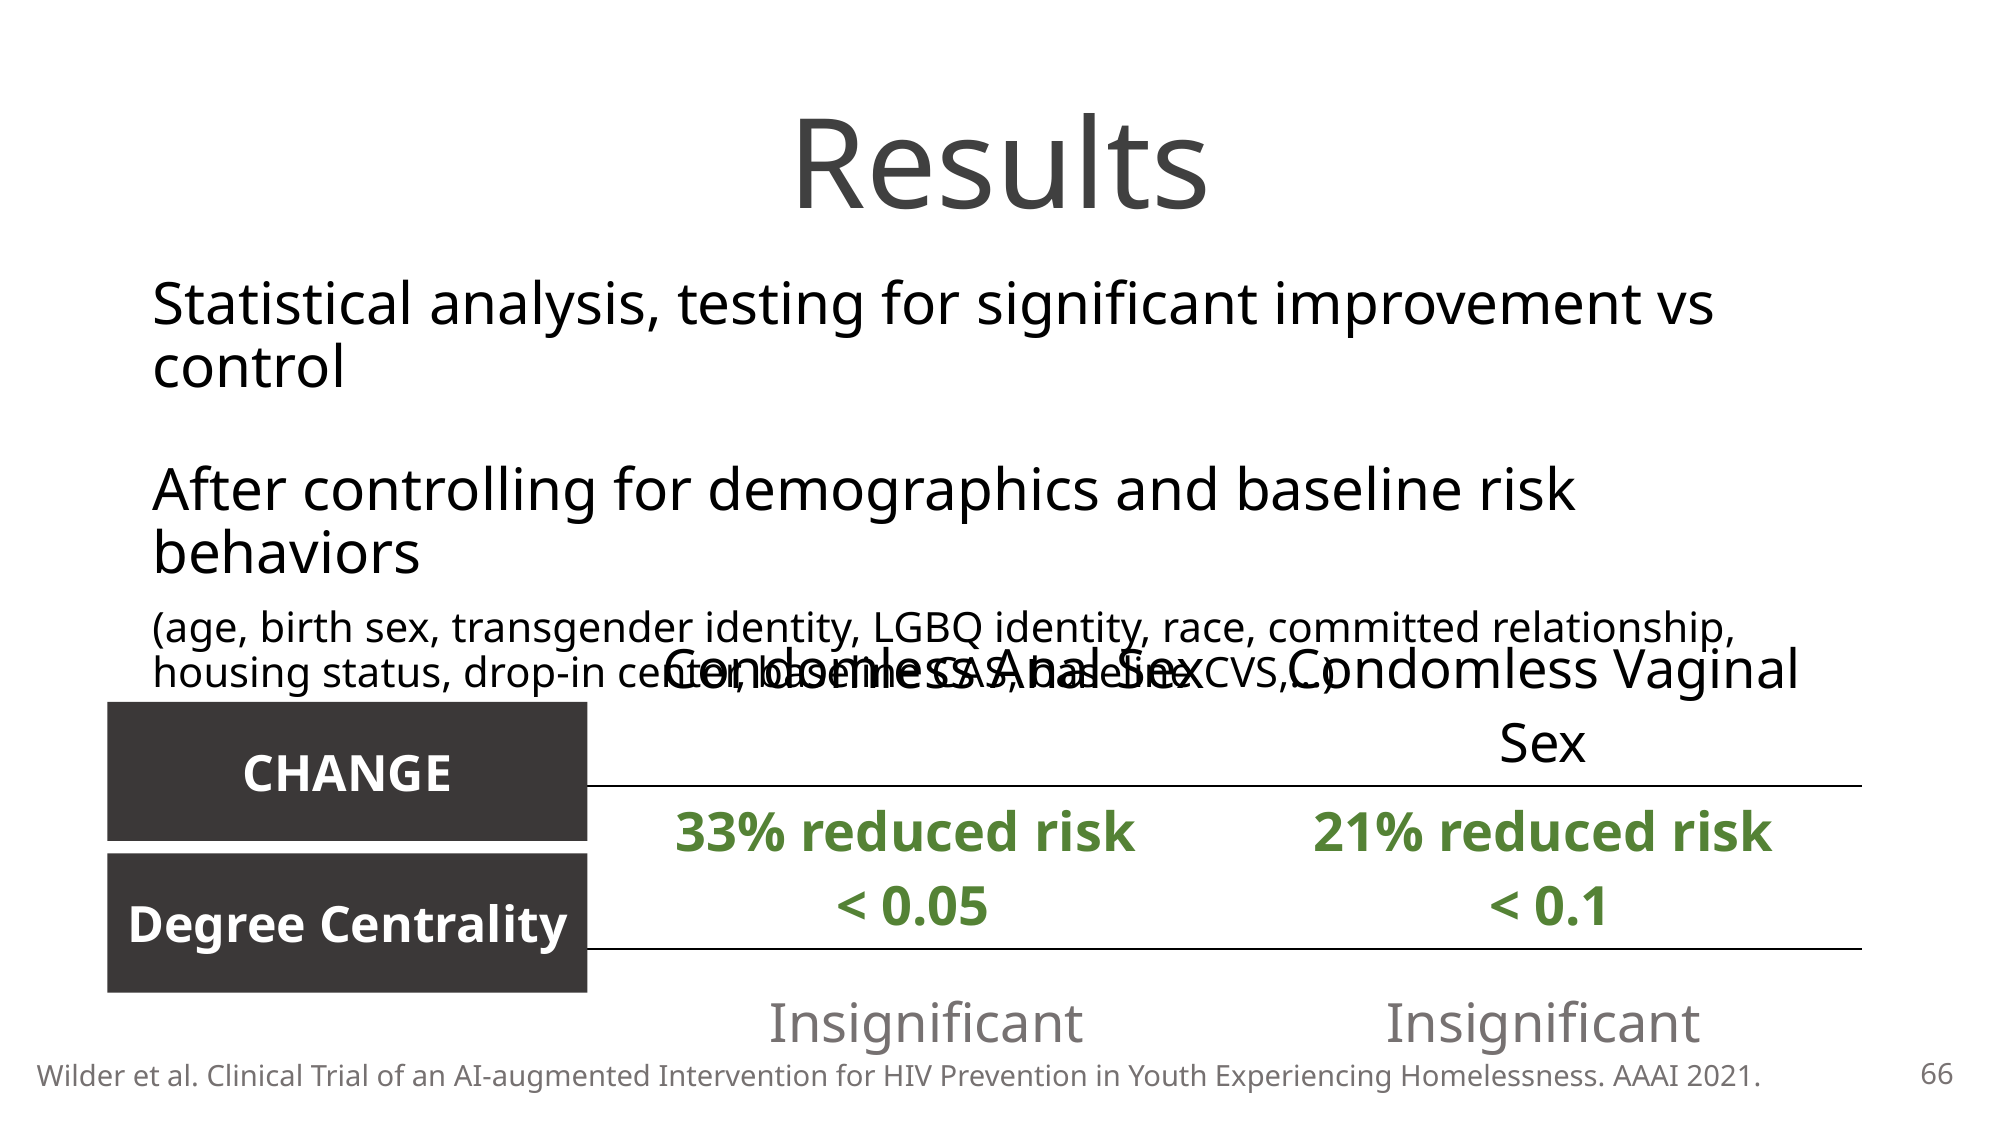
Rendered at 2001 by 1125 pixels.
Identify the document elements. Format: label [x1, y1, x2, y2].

text_box [106, 701, 588, 842]
list [137, 266, 1863, 1014]
slide_number [1518, 1044, 1969, 1105]
text_box [21, 1050, 1833, 1100]
text_box [106, 852, 588, 994]
title [137, 59, 1863, 266]
